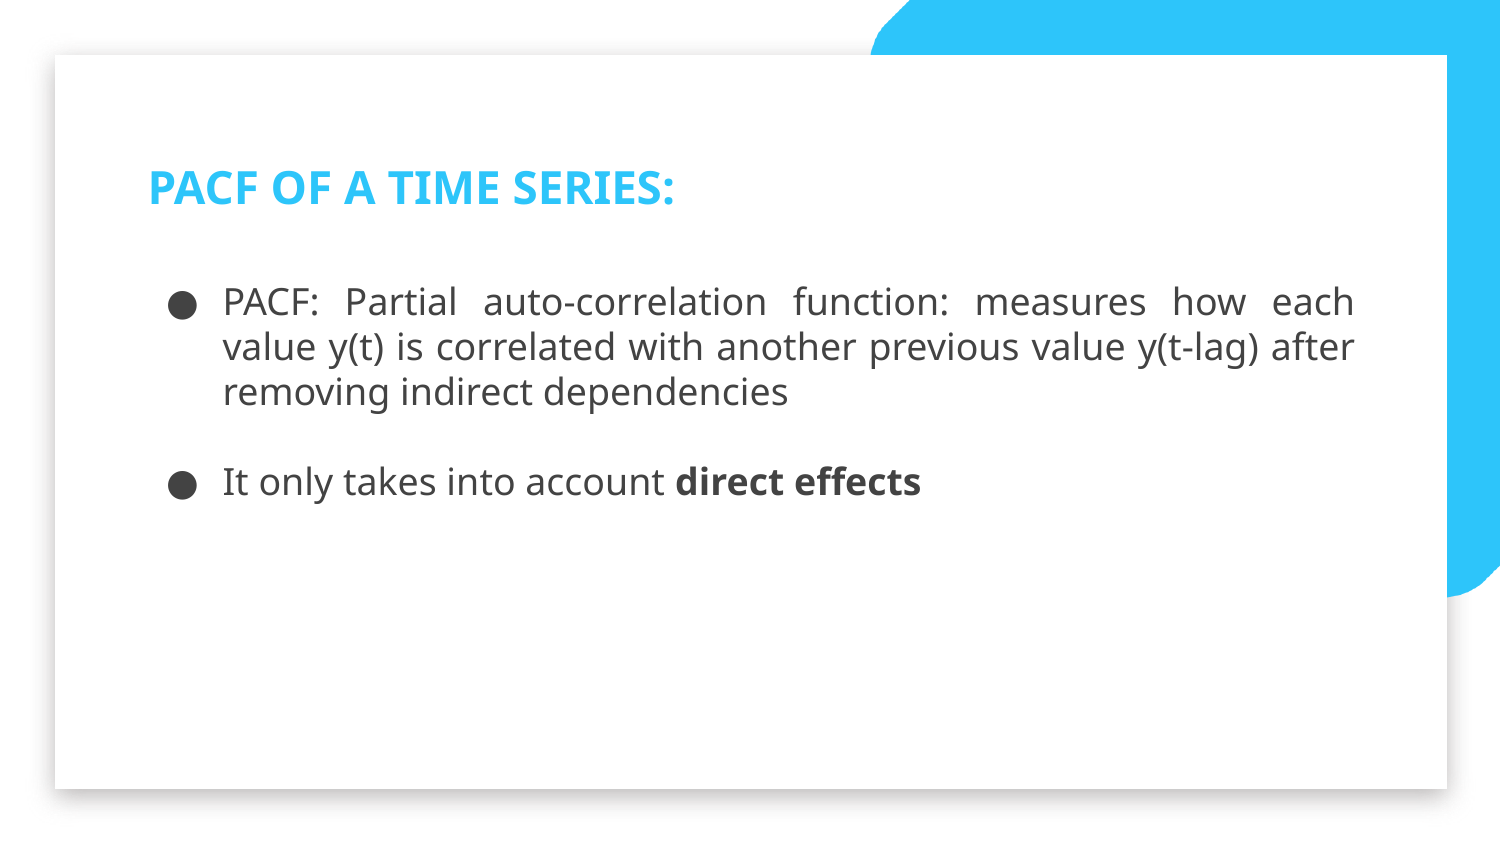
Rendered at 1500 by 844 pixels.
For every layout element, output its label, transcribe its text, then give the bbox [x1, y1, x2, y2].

text_box PACF OF A TIME SERIES: [132, 143, 1335, 237]
text_box PACF: Partial auto-correlation function: measures how each value y(t) is correlated with another previous value y(t-lag) after removing indirect dependencies It only takes into account direct effects [132, 263, 1372, 706]
picture [0, 0, 1500, 844]
